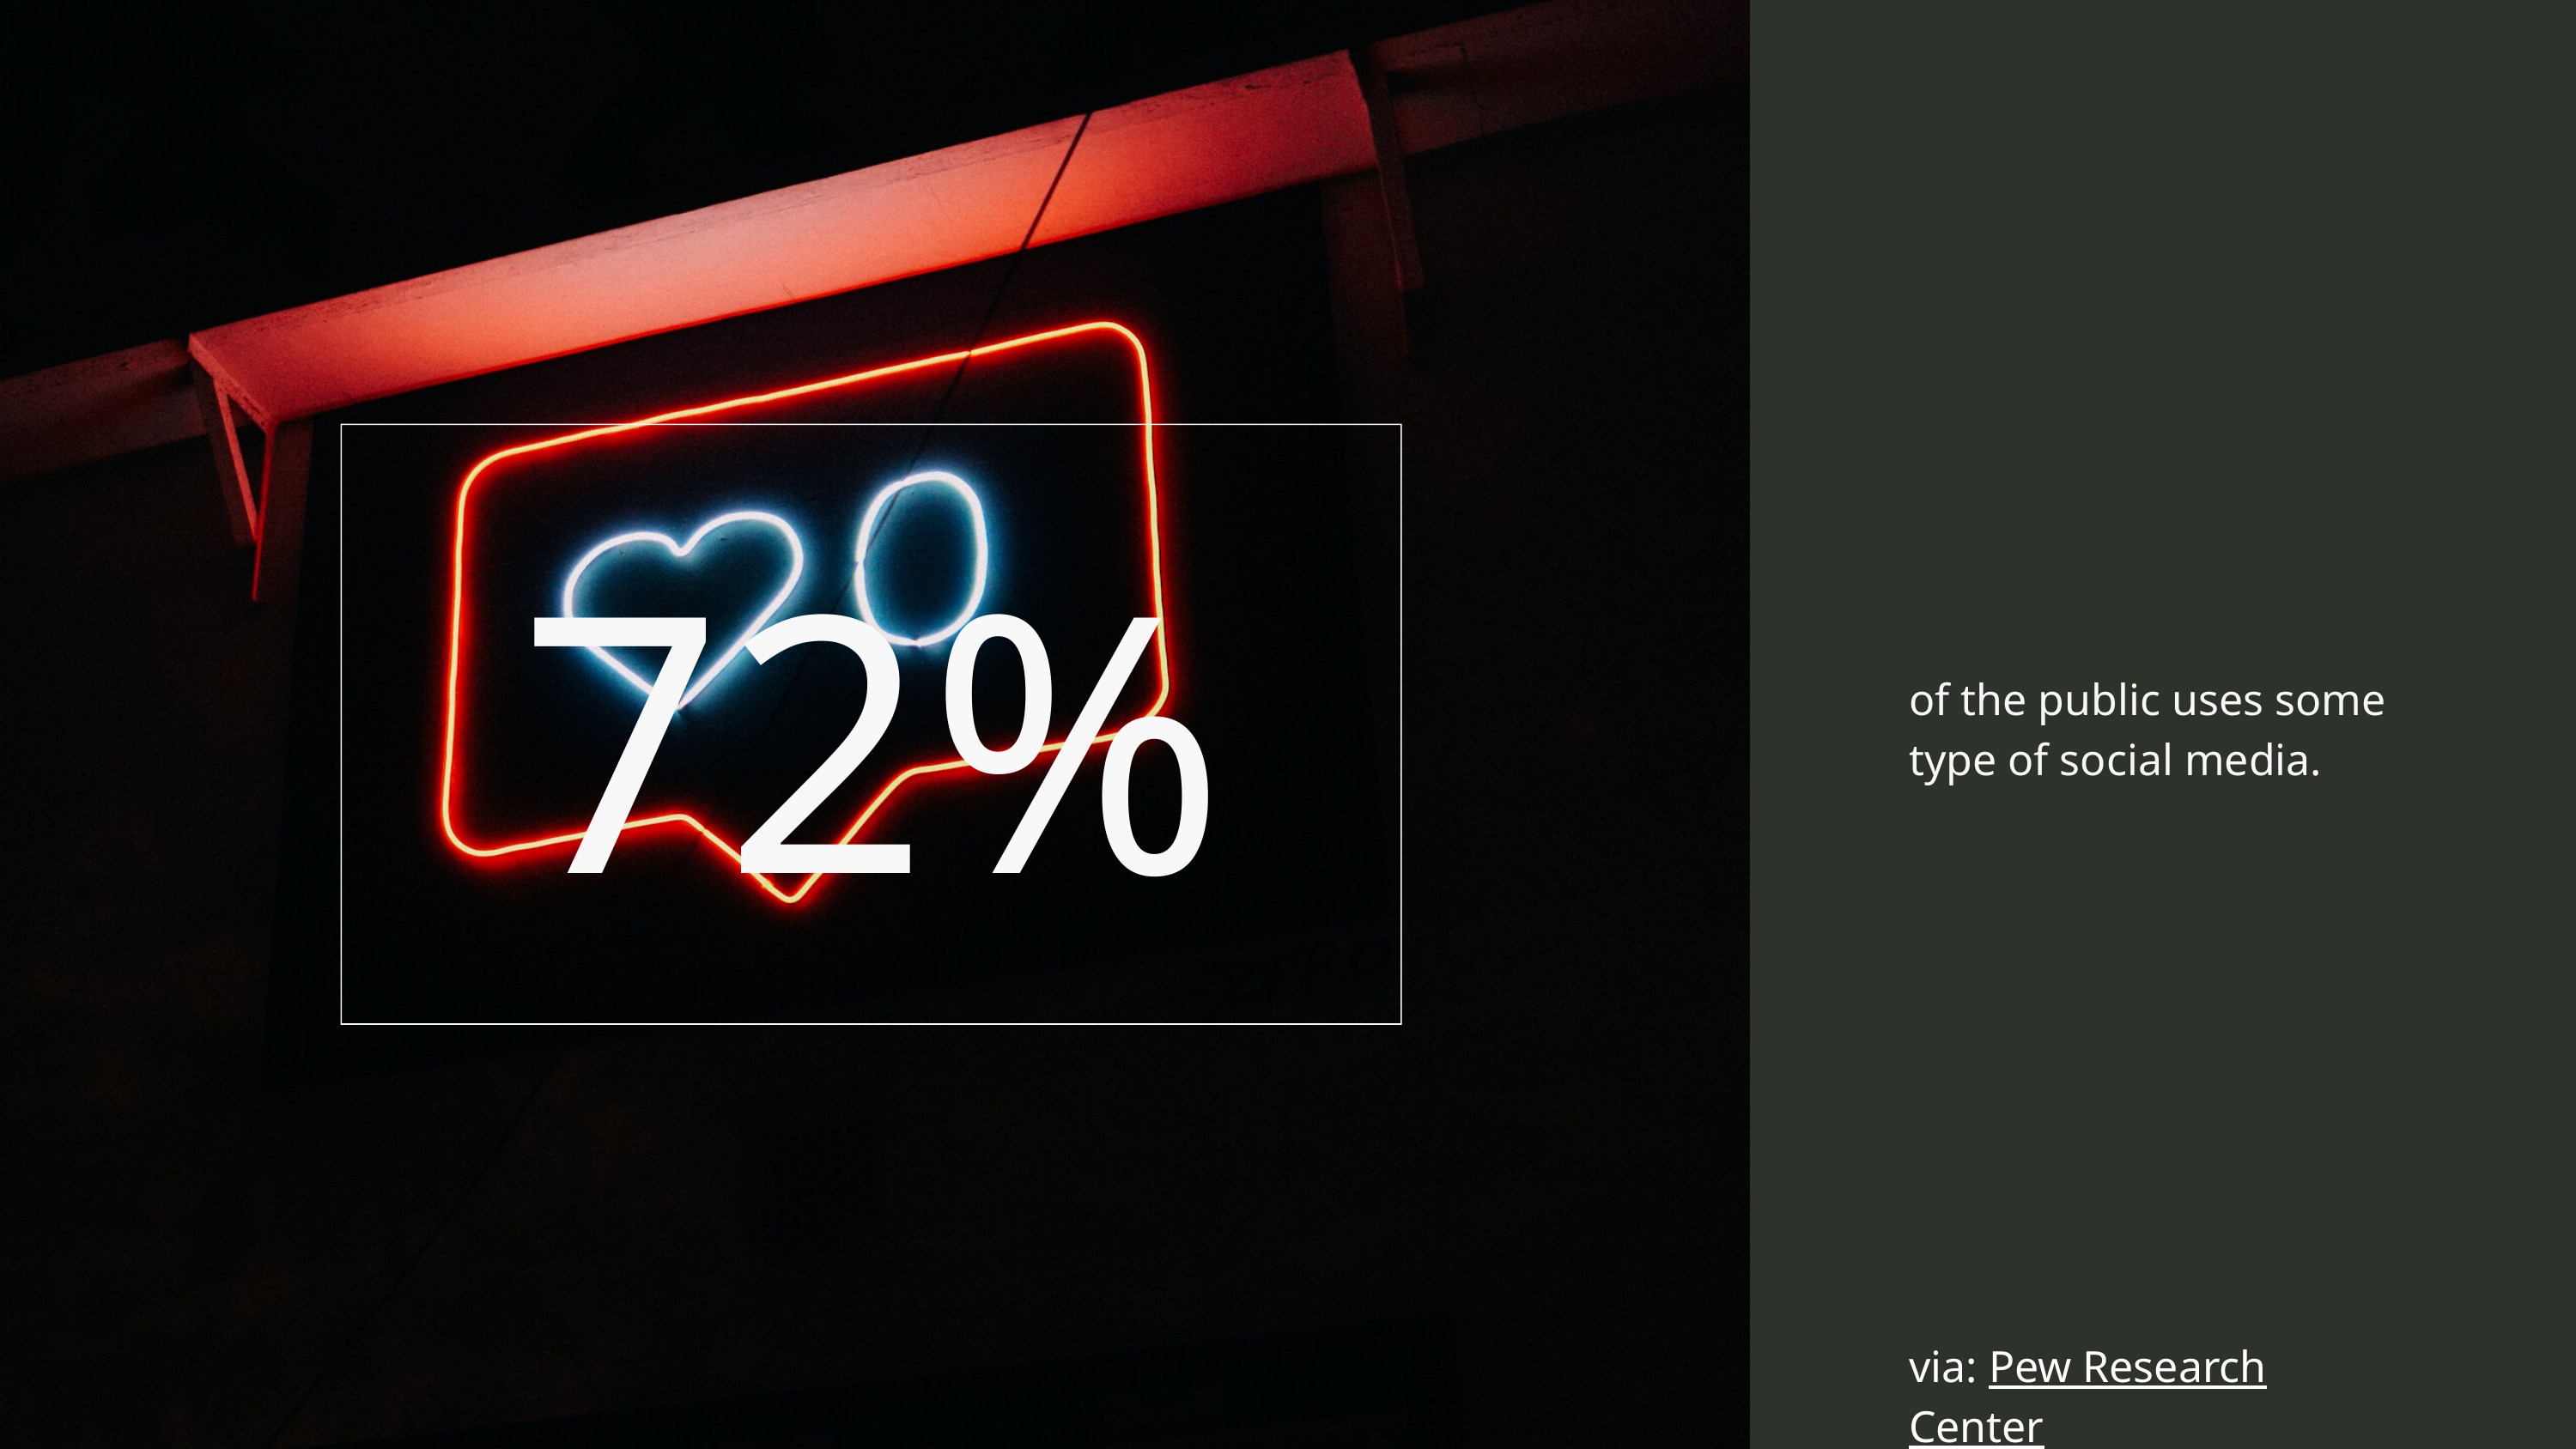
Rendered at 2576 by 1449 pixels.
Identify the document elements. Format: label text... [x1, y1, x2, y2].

text_box via: Pew Research Center [1909, 1331, 2404, 1449]
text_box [340, 423, 1402, 1026]
text_box of the public uses some type of social media. [1909, 664, 2475, 785]
picture [0, 0, 1750, 1449]
